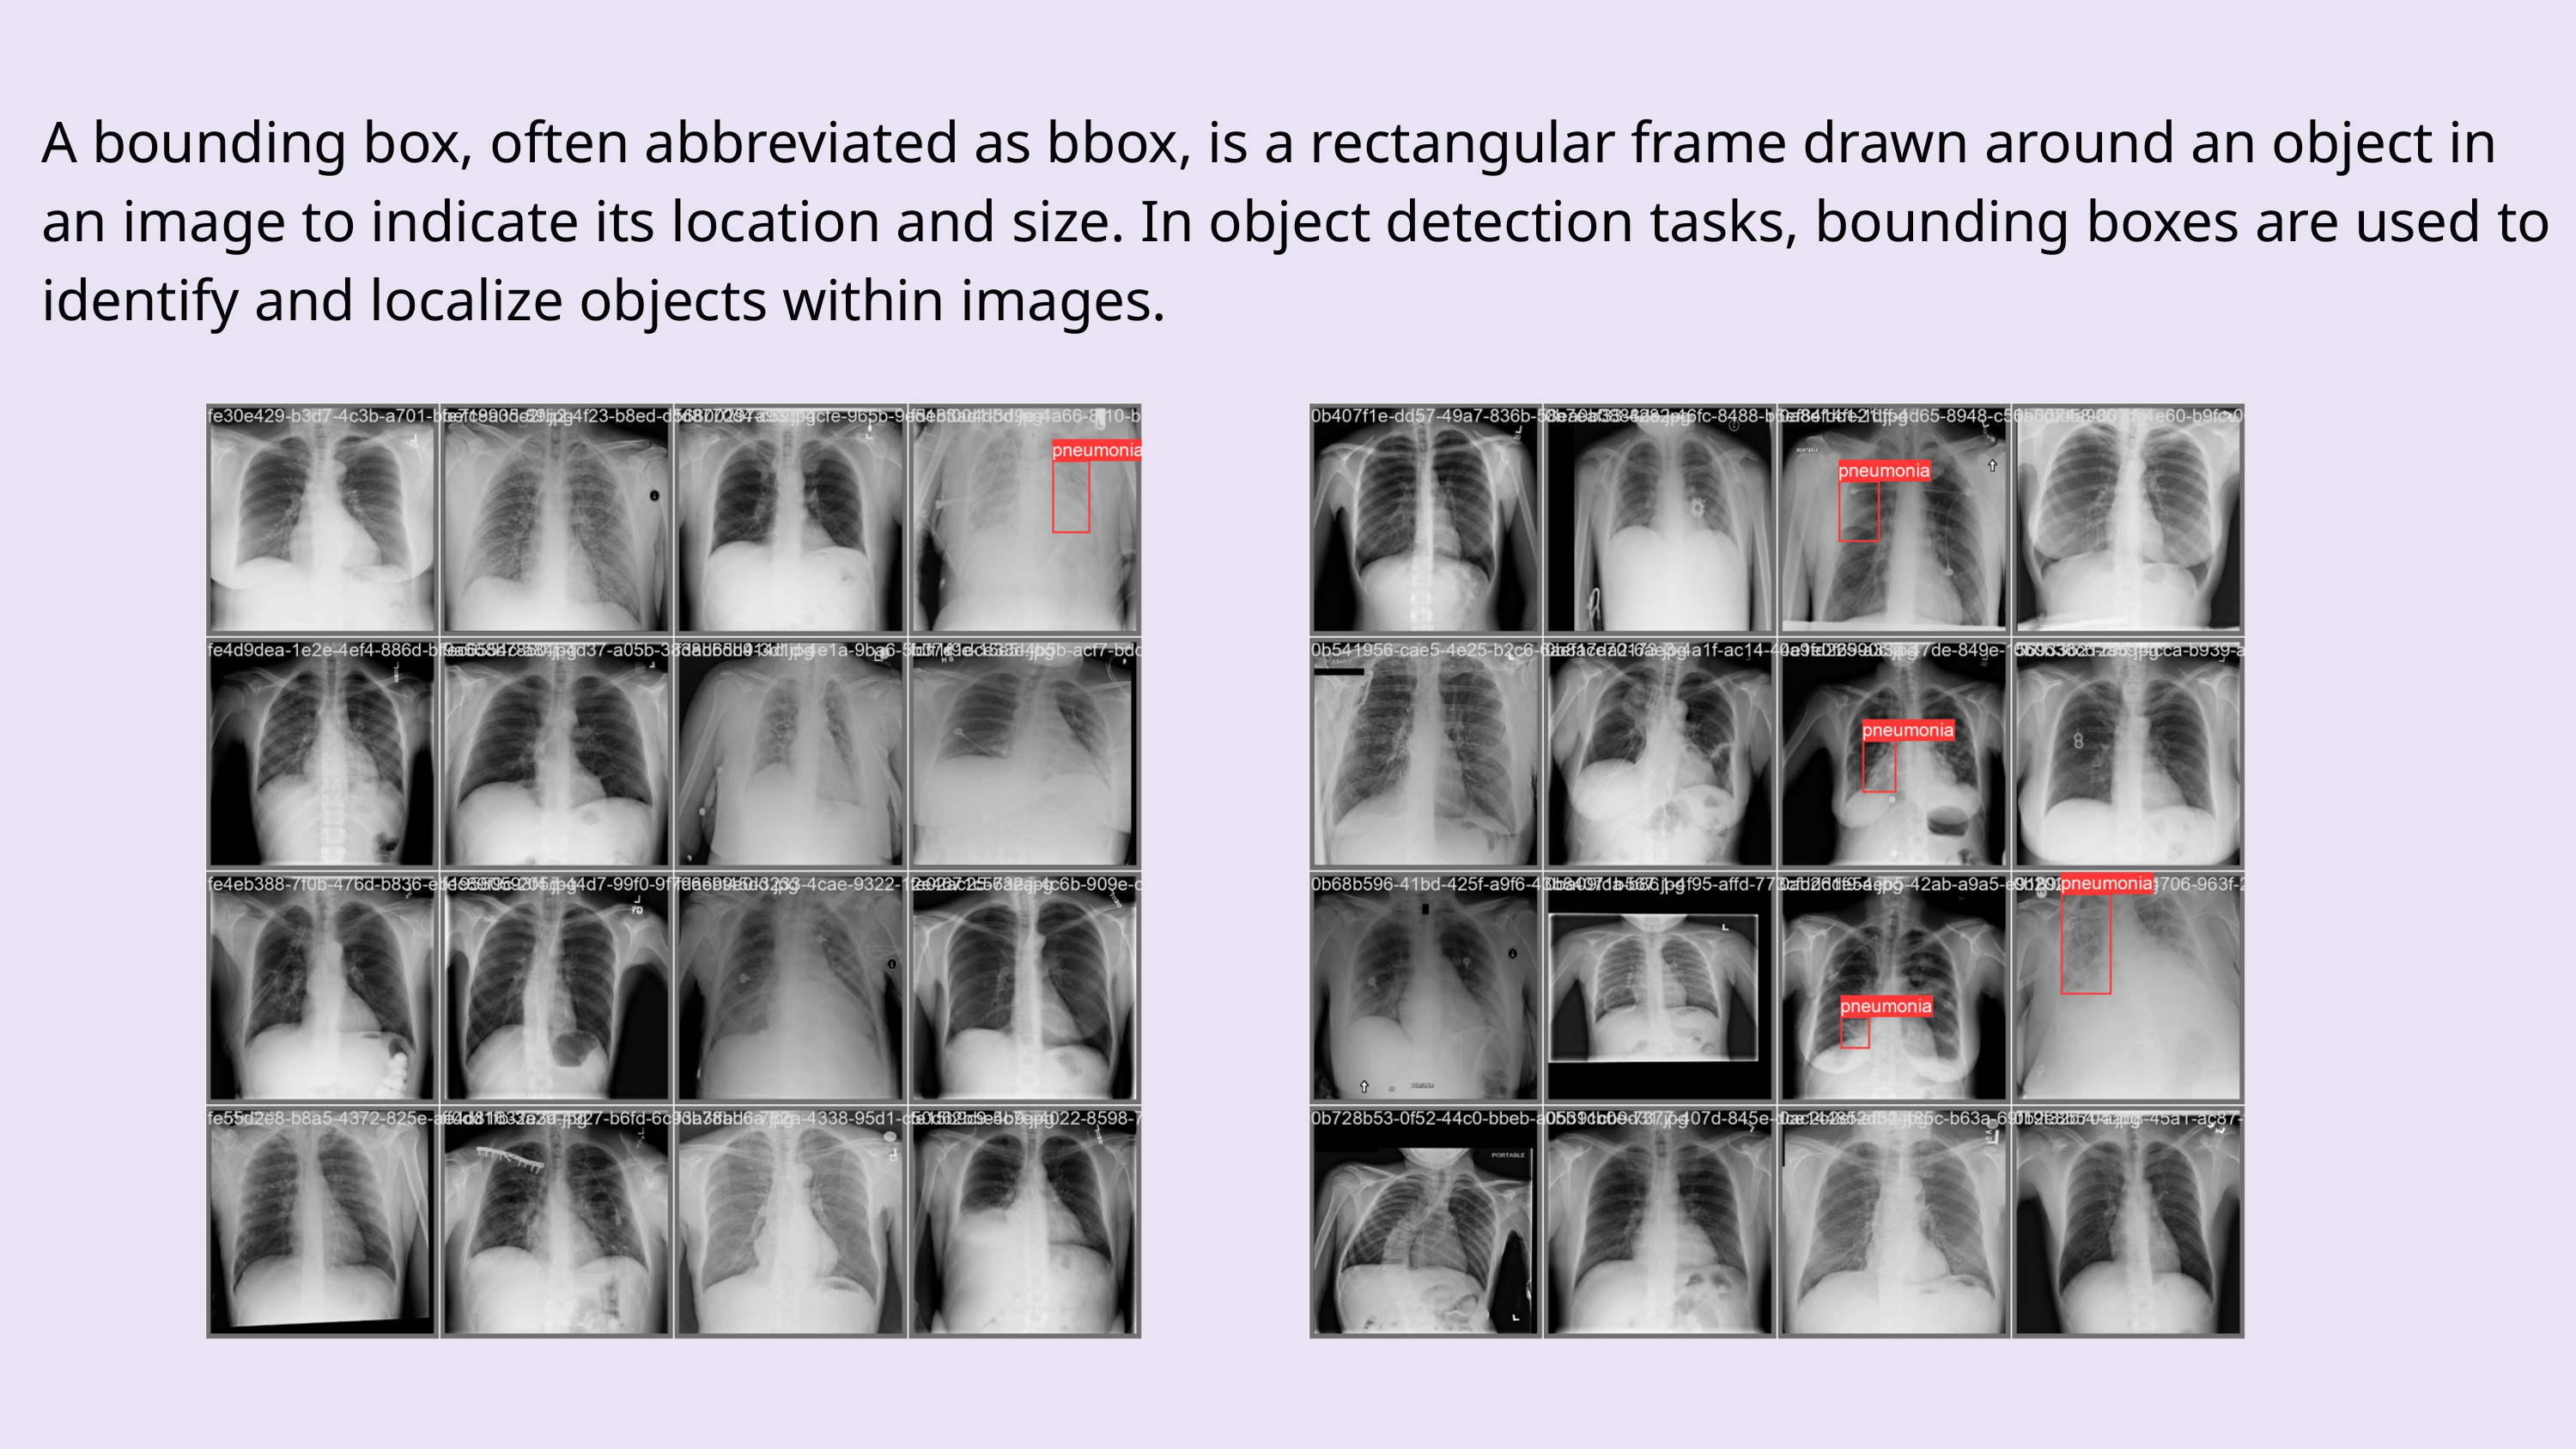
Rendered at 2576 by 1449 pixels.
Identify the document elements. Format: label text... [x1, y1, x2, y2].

text_box A bounding box, often abbreviated as bbox, is a rectangular frame drawn around an object in an image to indicate its location and size. In object detection tasks, bounding boxes are used to identify and localize objects within images. [41, 94, 2576, 332]
text_box [205, 403, 1142, 1340]
text_box [1309, 403, 2245, 1340]
